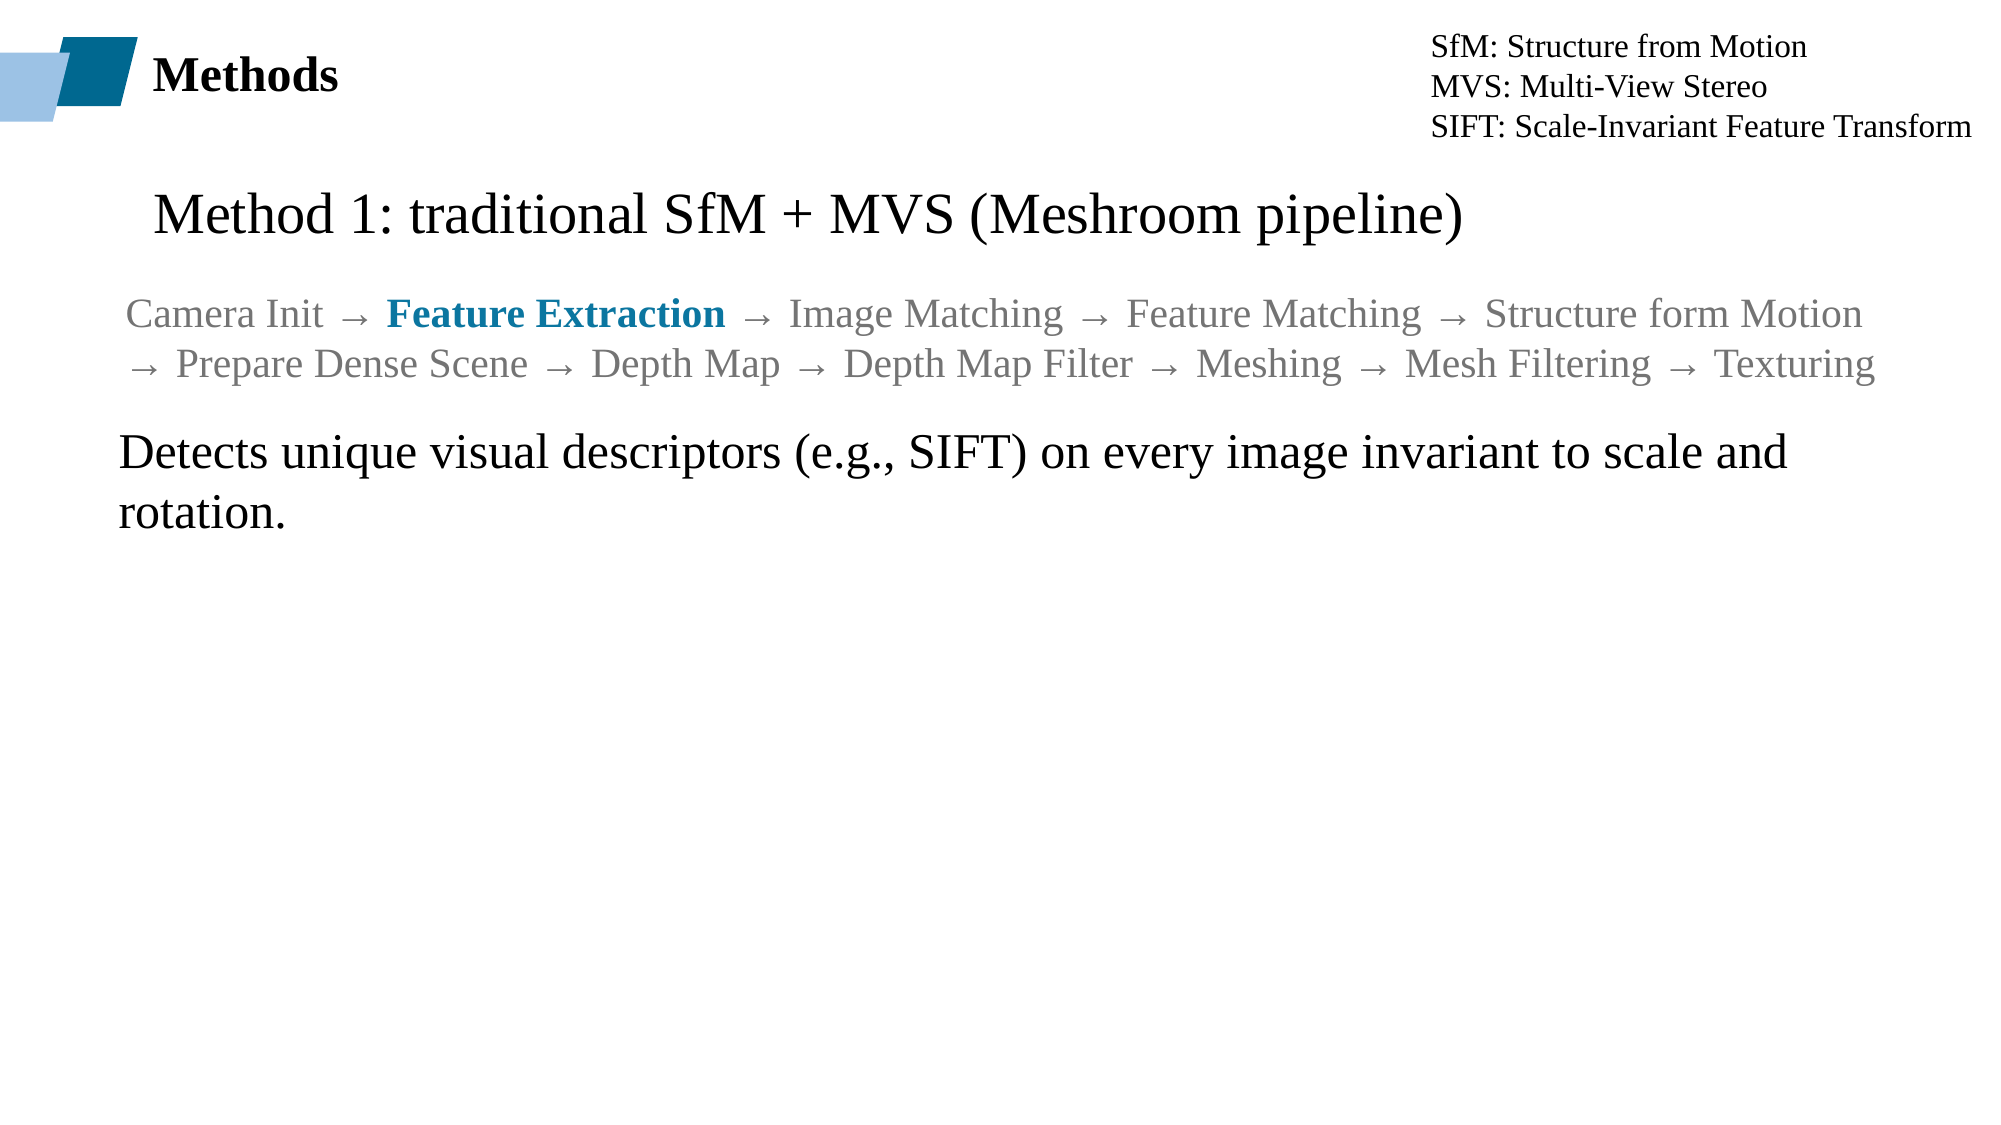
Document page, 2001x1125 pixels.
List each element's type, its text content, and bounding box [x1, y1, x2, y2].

text_box Method 1: traditional SfM + MVS (Meshroom pipeline) [138, 167, 1862, 253]
text_box Camera Init → Feature Extraction → Image Matching → Feature Matching → Structure form Motion → Prepare Dense Scene → Depth Map → Depth Map Filter → Meshing → Mesh Filtering → Texturing [108, 278, 1892, 393]
text_box [57, 37, 137, 107]
text_box SfM: Structure from Motion MVS: Multi-View Stereo SIFT: Scale-Invariant Feature Transform [1415, 16, 1997, 152]
text_box Methods [137, 33, 1415, 109]
text_box Detects unique visual descriptors (e.g., SIFT) on every image invariant to scale and rotation. [103, 411, 1897, 546]
text_box [0, 52, 70, 122]
